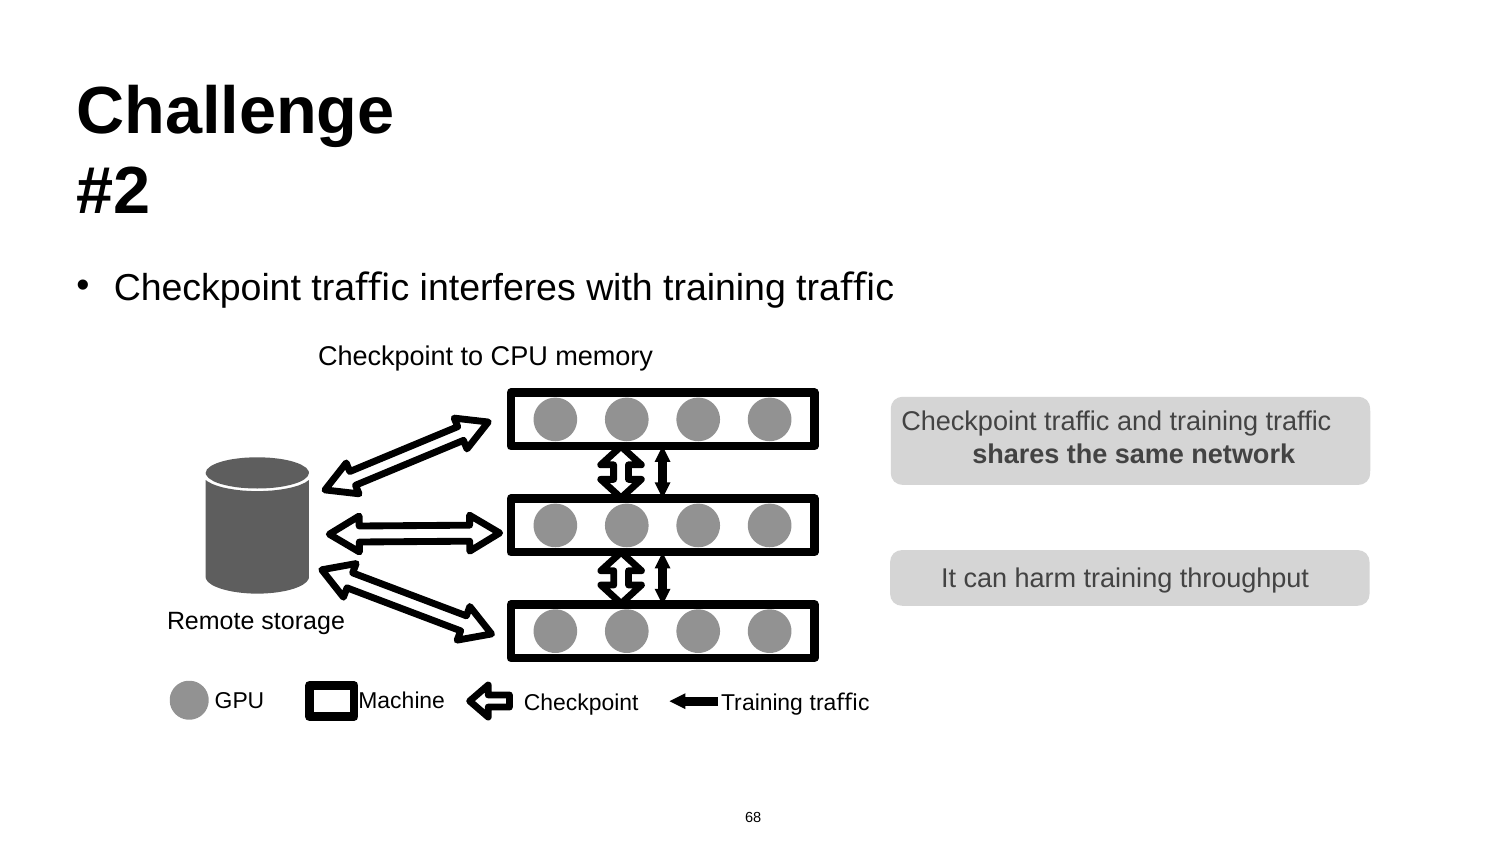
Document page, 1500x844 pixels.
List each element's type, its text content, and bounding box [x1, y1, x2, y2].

text_box [309, 685, 355, 717]
text_box [890, 550, 1370, 606]
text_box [510, 392, 815, 659]
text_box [669, 692, 719, 710]
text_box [600, 446, 642, 604]
list Checkpoint traﬃc interferes with training traﬃc Checkpoint to CPU memory Checkpoint traffic and training traffic shares the same network [76, 261, 1360, 738]
text_box It can harm training throughput [941, 559, 1326, 593]
text_box Checkpoint [523, 686, 647, 715]
text_box GPU [214, 684, 267, 714]
title Challenge #2 [76, 66, 473, 228]
slide_number ‹#› [738, 807, 762, 844]
text_box [169, 680, 209, 720]
text_box Training traﬃc [721, 686, 871, 715]
text_box [1360, 397, 1371, 485]
text_box Machine [358, 684, 450, 714]
text_box [469, 685, 510, 718]
